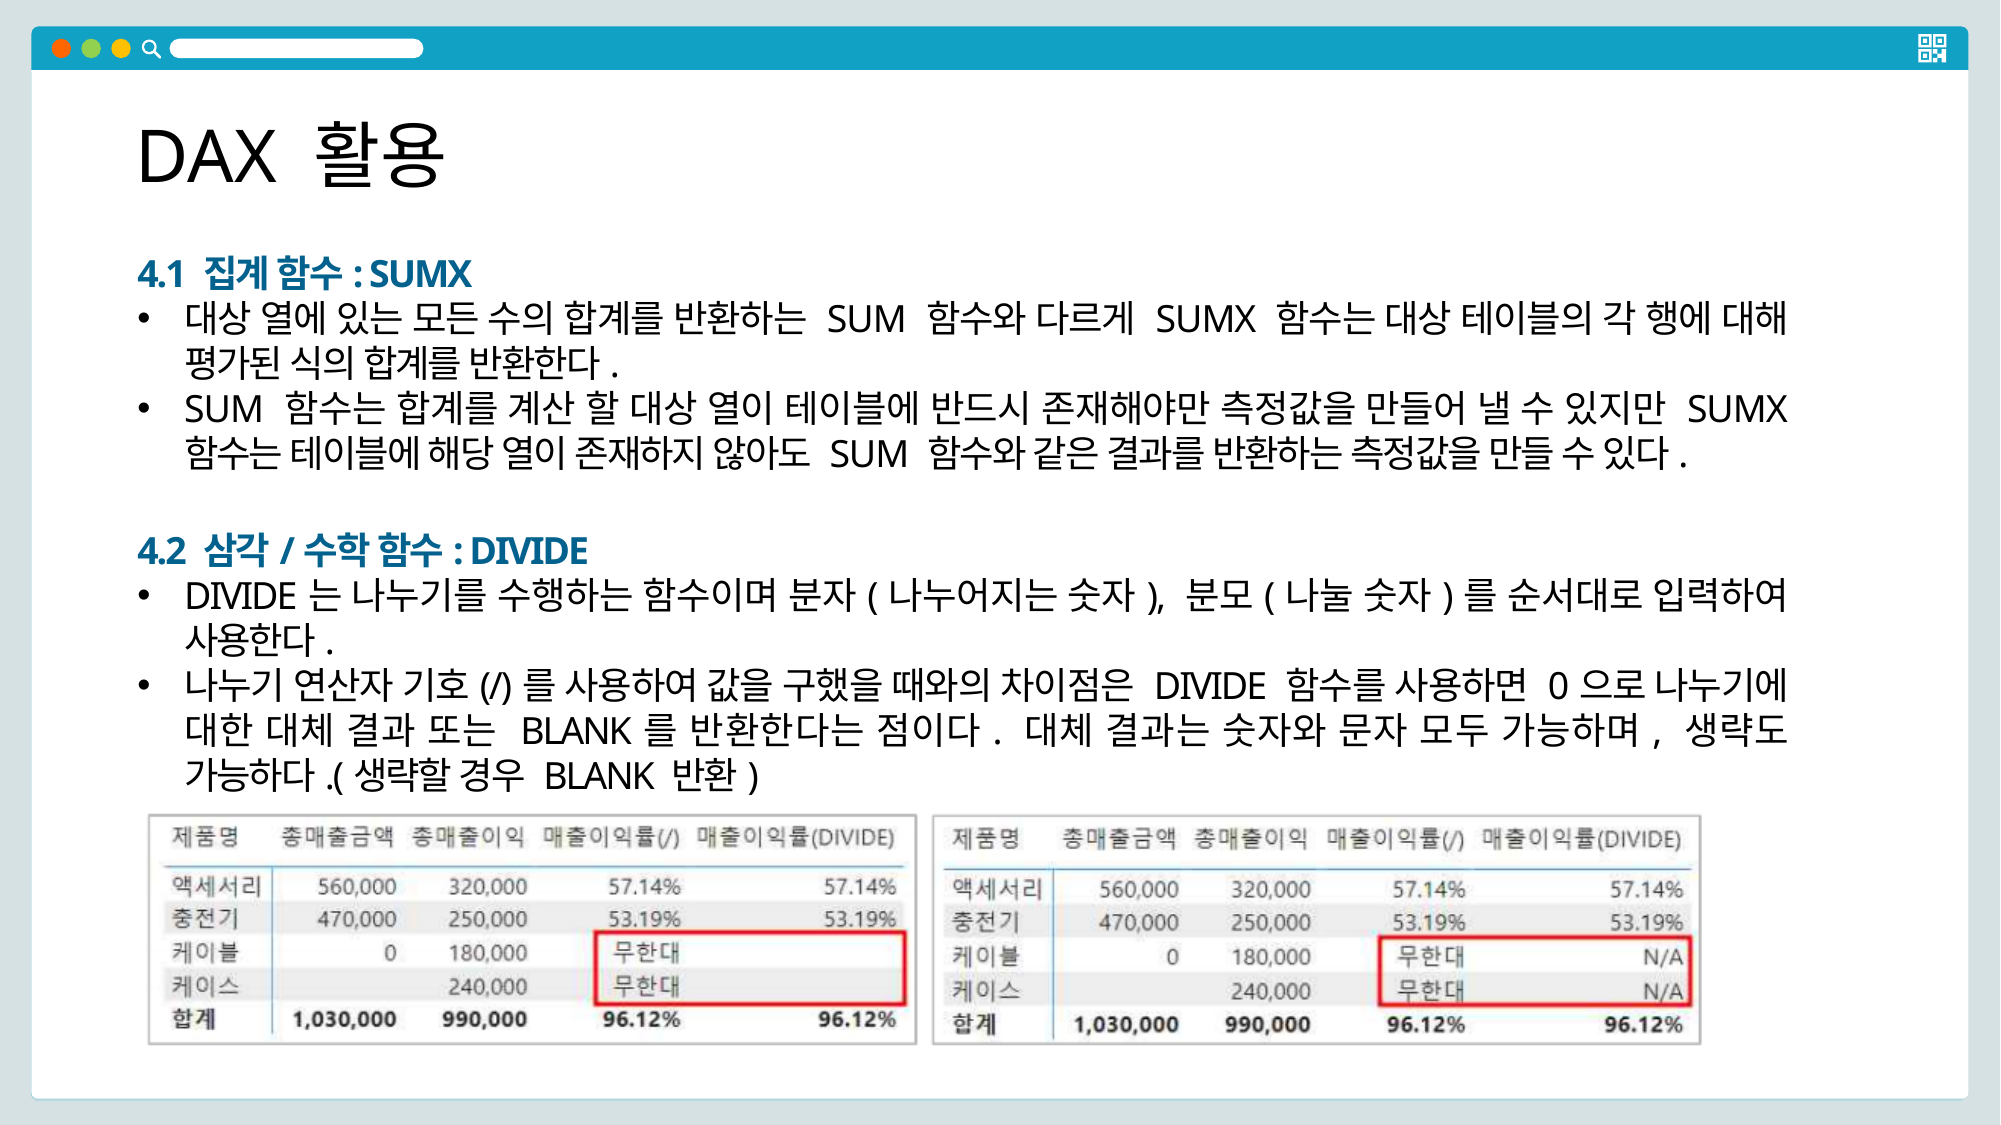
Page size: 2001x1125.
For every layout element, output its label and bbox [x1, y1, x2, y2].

picture [141, 808, 1708, 1053]
text_box [31, 26, 1969, 1099]
